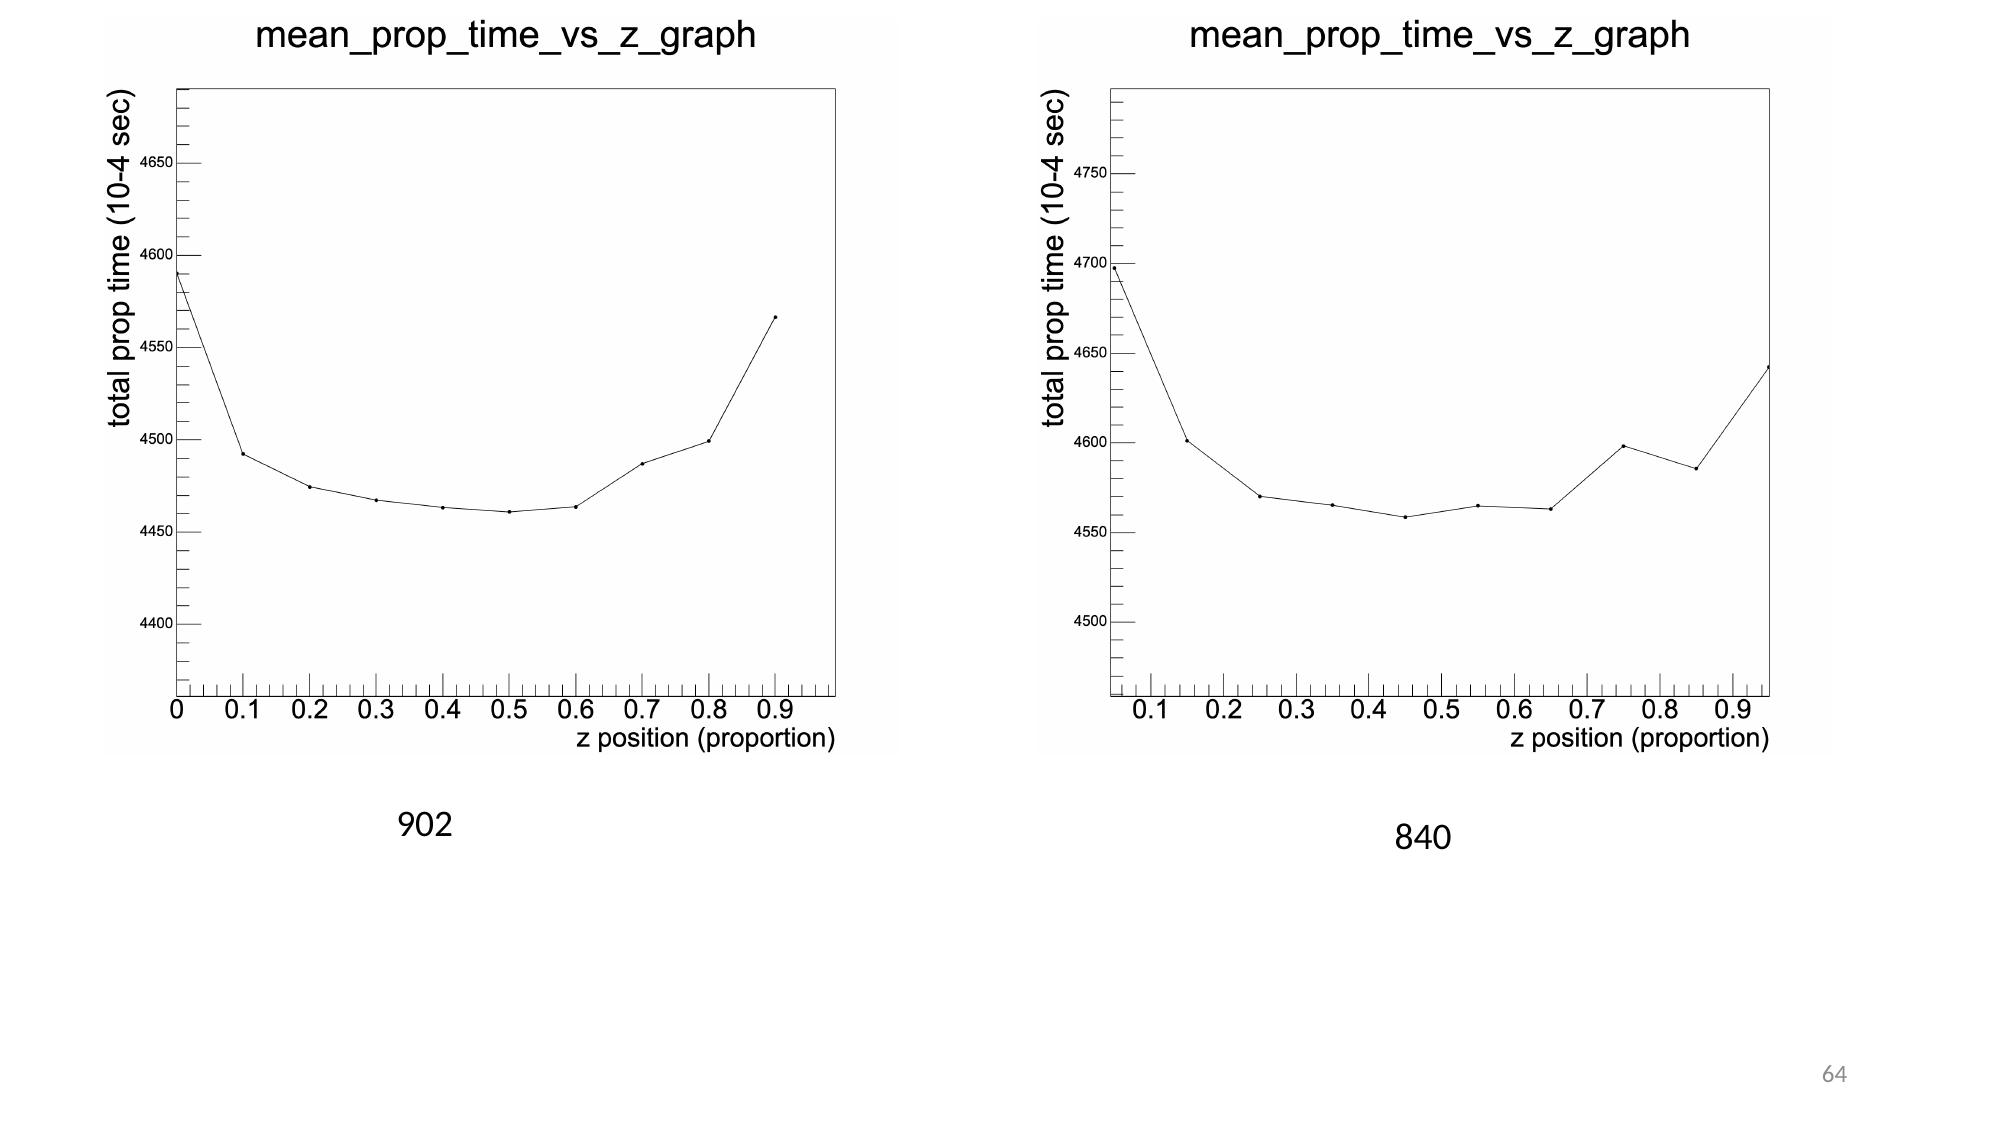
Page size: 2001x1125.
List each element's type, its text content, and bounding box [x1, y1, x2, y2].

slide_number 64 [1412, 1042, 1863, 1103]
text_box 840 [1379, 805, 1467, 910]
picture [103, 18, 899, 755]
picture [1037, 18, 1833, 755]
text_box 902 [381, 791, 469, 852]
